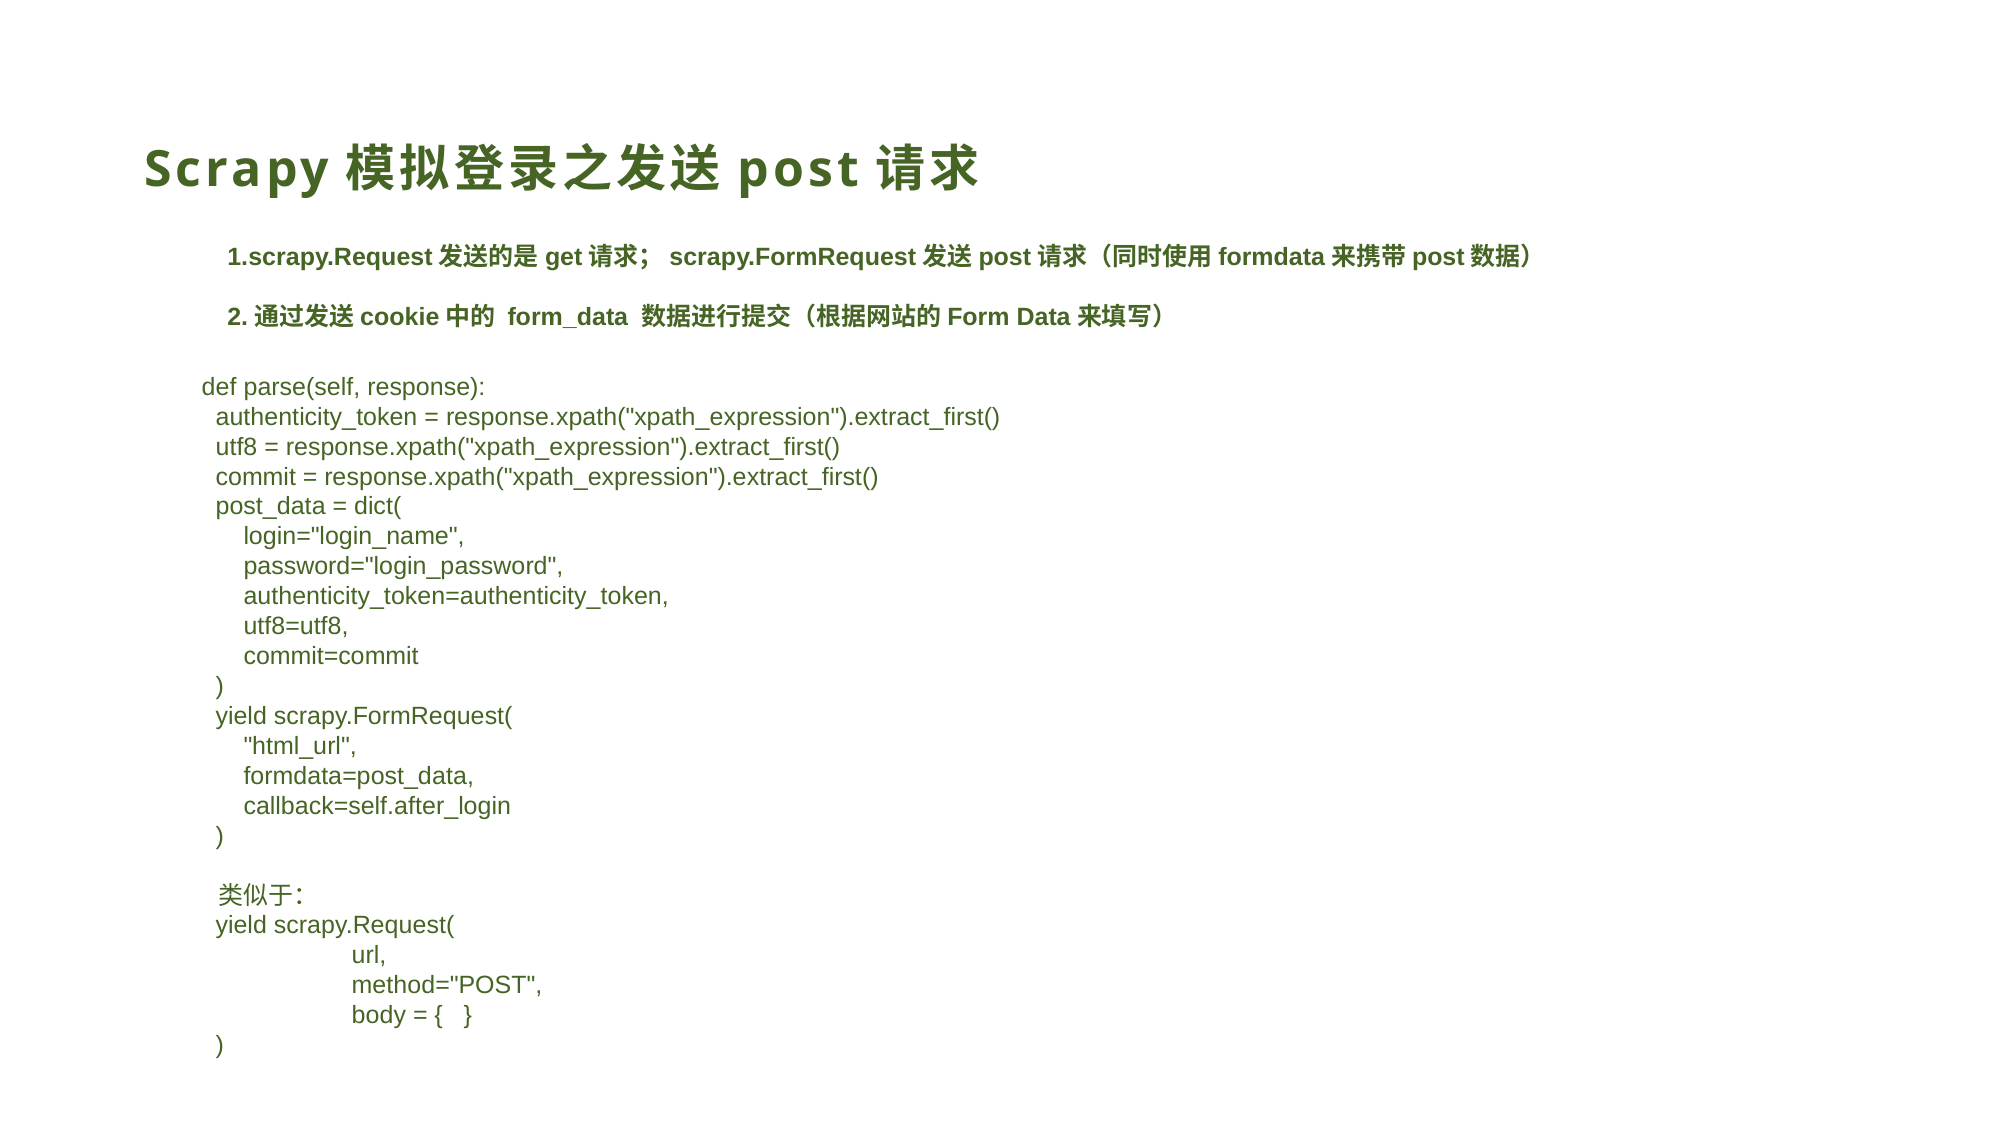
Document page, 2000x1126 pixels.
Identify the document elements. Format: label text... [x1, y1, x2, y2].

title Scrapy模拟登录之发送post请求 [127, 130, 1908, 204]
text_box 1.scrapy.Request发送的是get请求；scrapy.FormRequest发送post请求（同时使用formdata来携带post数据） 2.通过发送cookie中的 form_data 数据进行提交（根据网站的Form Data来填写） [212, 203, 1967, 338]
text_box def parse(self, response): authenticity_token = response.xpath("xpath_expression").extract_first() utf8 = response.xpath("xpath_expression").extract_first() commit = response.xpath("xpath_expression").extract_first() post_data = dict( login="login_name", password="login_password", authenticity_token=authenticity_token, utf8=utf8, commit=commit ) yield scrapy.FormRequest( "html_url", formdata=post_data, callback=self.after_login ) 类似于： yield scrapy.Request( url, method="POST", body = { } ) [186, 362, 1623, 1067]
